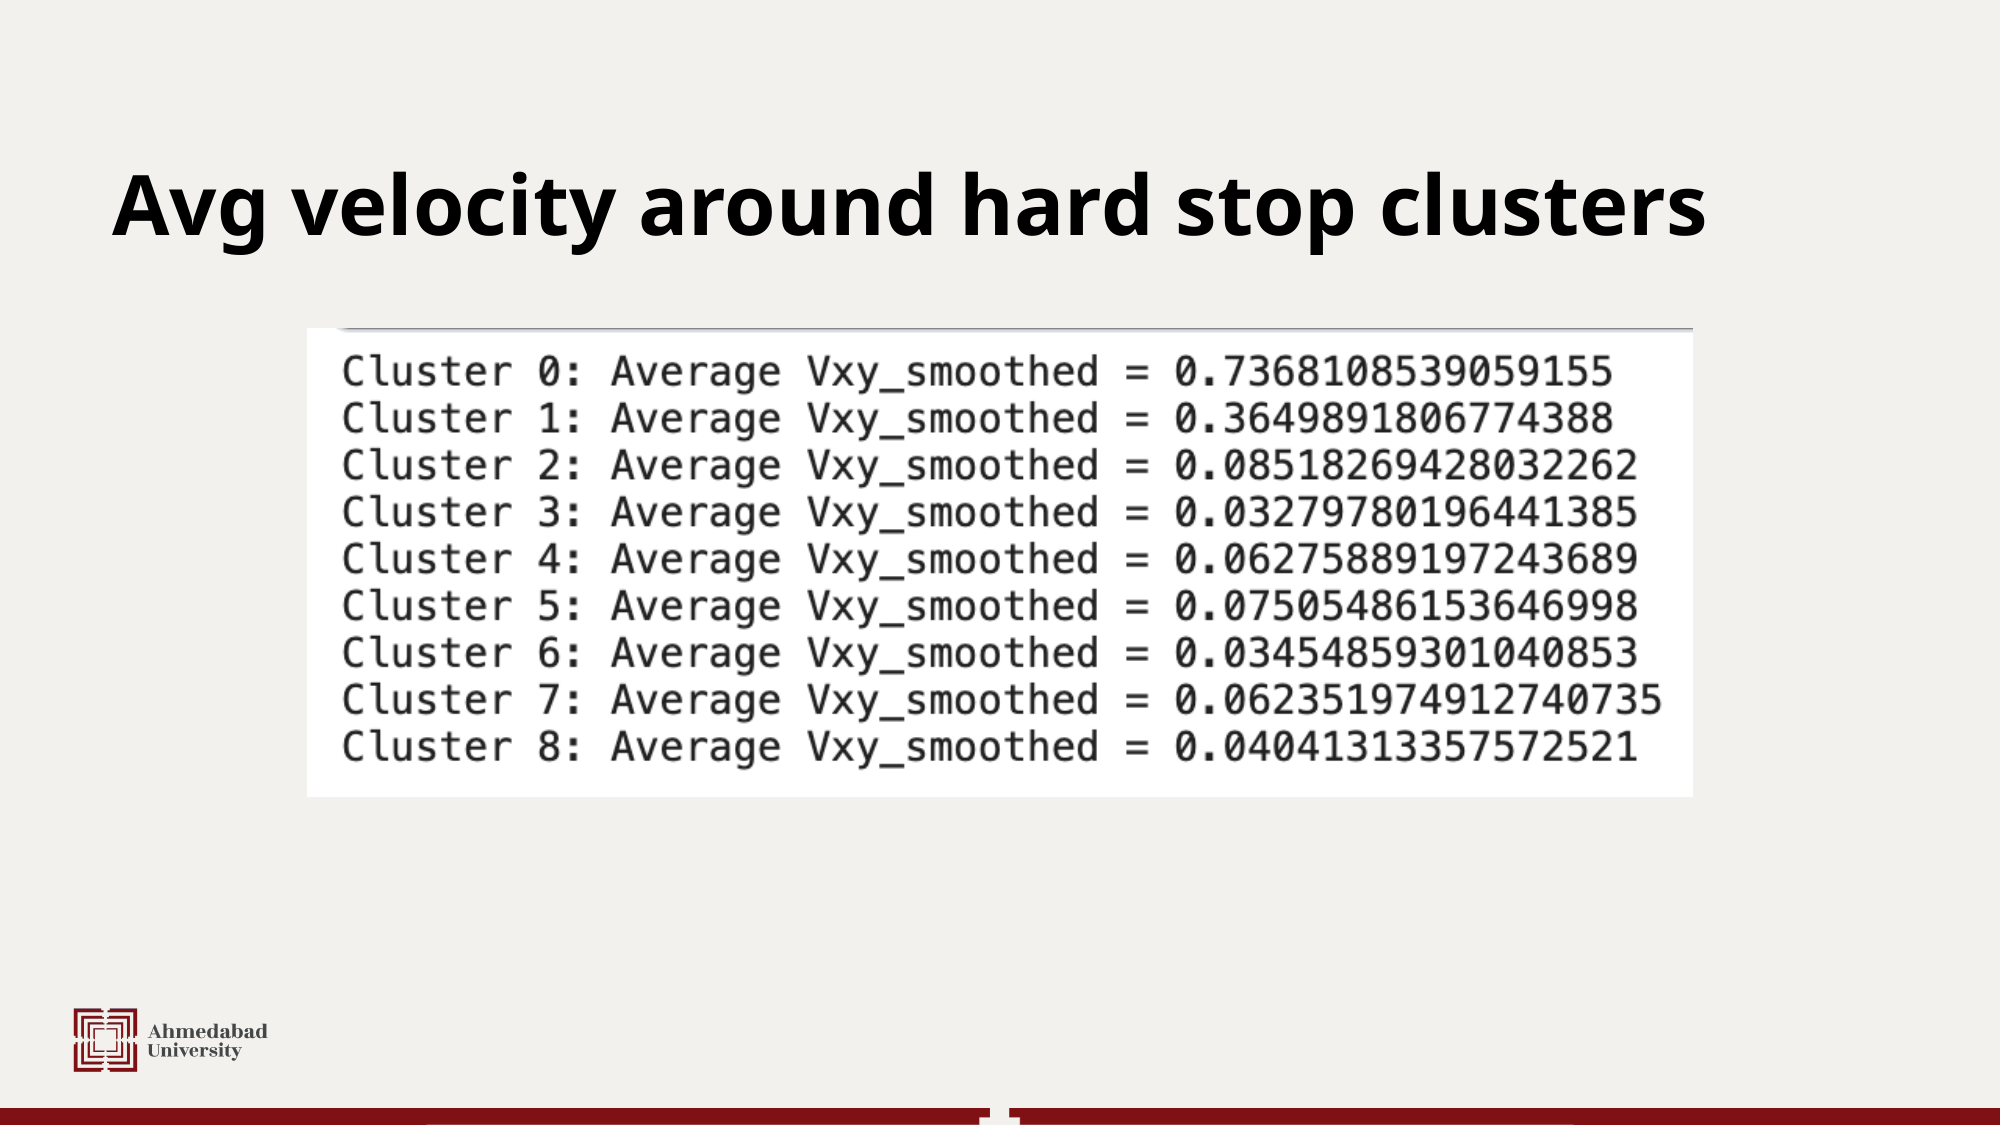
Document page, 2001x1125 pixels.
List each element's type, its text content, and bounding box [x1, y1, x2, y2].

title Avg velocity around hard stop clusters [97, 43, 1823, 262]
picture [0, 1108, 2000, 1125]
picture [307, 327, 1693, 798]
picture [58, 990, 283, 1089]
